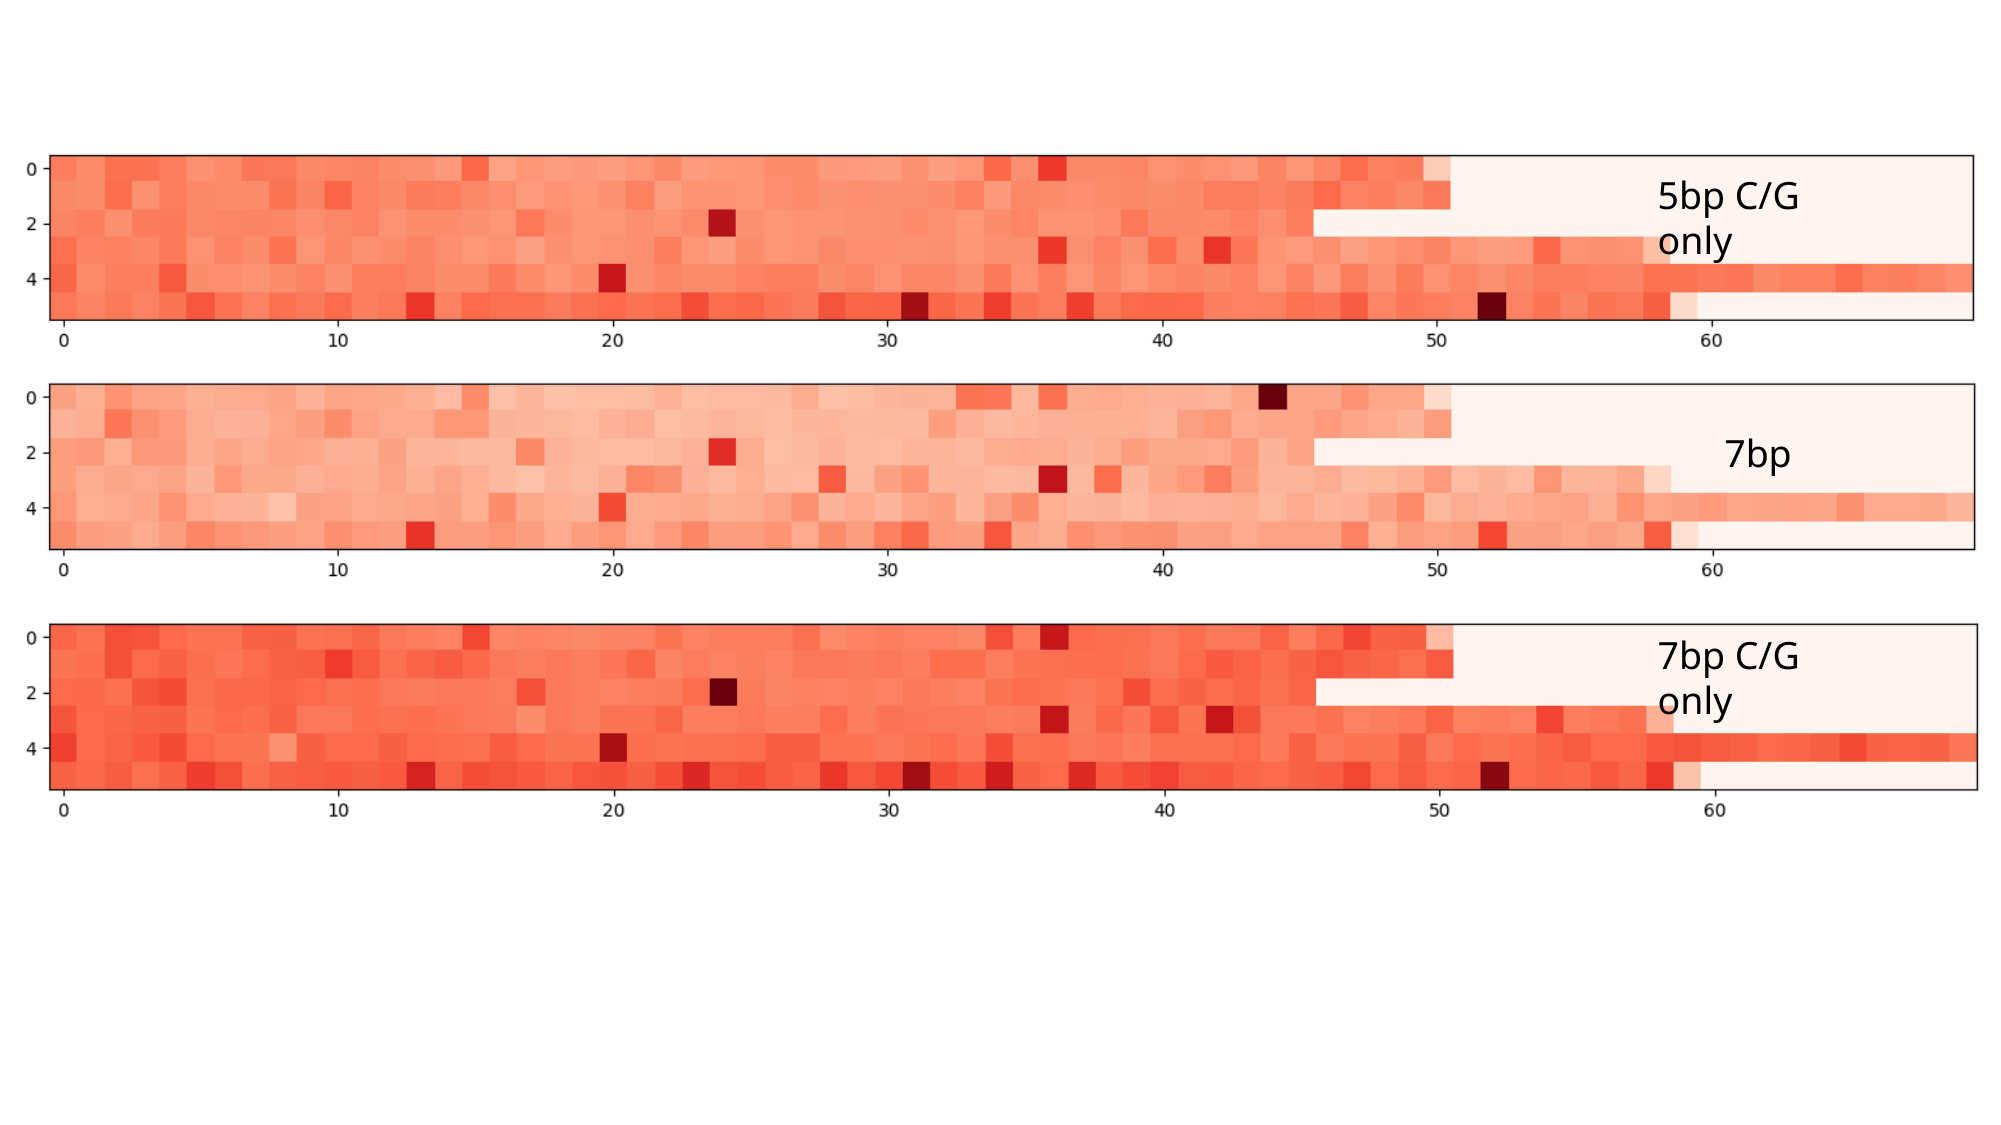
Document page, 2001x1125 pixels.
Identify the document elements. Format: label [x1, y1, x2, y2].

text_box [0, 137, 2000, 835]
